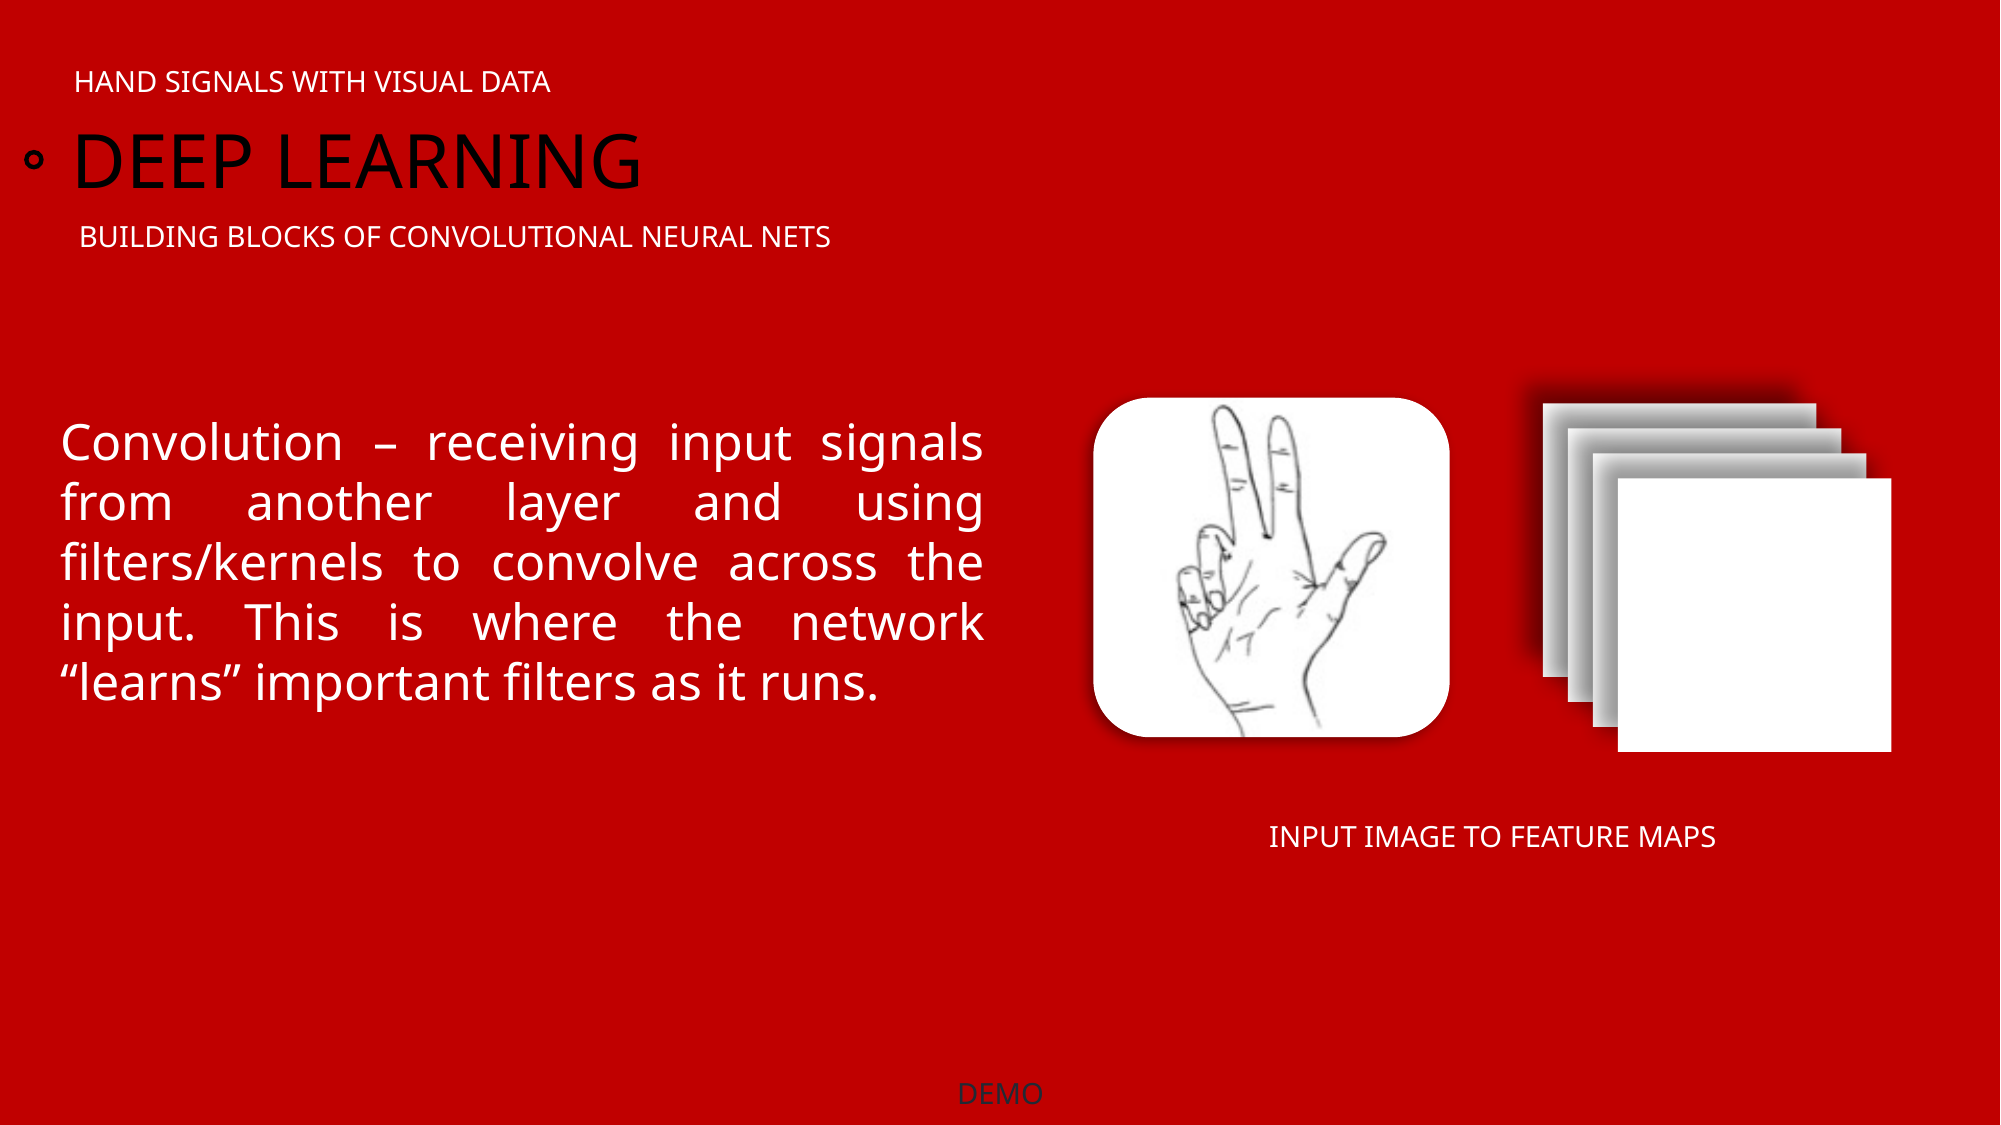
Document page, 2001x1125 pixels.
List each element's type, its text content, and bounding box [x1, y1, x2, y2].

text_box DEEP LEARNING [56, 106, 660, 212]
text_box [1617, 477, 1892, 753]
text_box DEMO [942, 1068, 1059, 1118]
text_box BUILDING BLOCKS OF CONVOLUTIONAL NEURAL NETS [64, 210, 847, 261]
picture [1093, 397, 1450, 738]
text_box HAND SIGNALS WITH VISUAL DATA [58, 56, 567, 106]
text_box [23, 148, 45, 171]
text_box INPUT IMAGE TO FEATURE MAPS [1254, 810, 1732, 861]
text_box Convolution – receiving input signals from another layer and using filters/kernels to convolve across the input. This is where the network “learns” important filters as it runs. [45, 403, 1000, 719]
